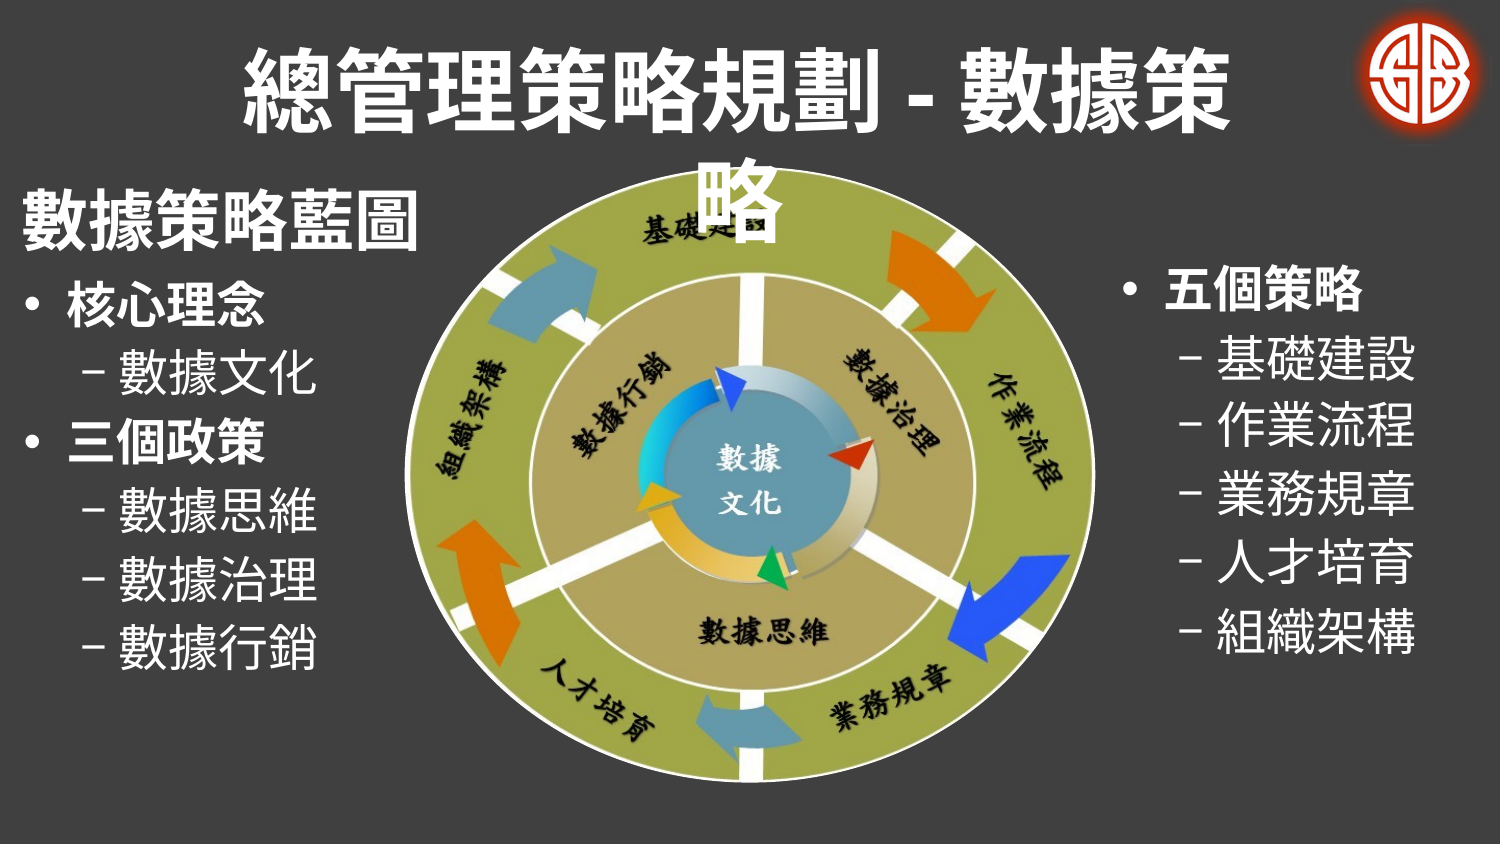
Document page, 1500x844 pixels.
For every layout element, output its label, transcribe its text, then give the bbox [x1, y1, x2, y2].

picture [404, 166, 1096, 783]
picture [1342, 0, 1498, 151]
text_box 五個策略 –基礎建設 –作業流程 –業務規章 –⼈才培育 –組織架構 [1119, 246, 1430, 660]
title 總管理策略規劃-數據策略 [216, 31, 1258, 254]
text_box 數據策略藍圖 核⼼理念 –數據⽂化 三個政策 –數據思維 –數據治理 –數據⾏銷 [19, 157, 399, 677]
